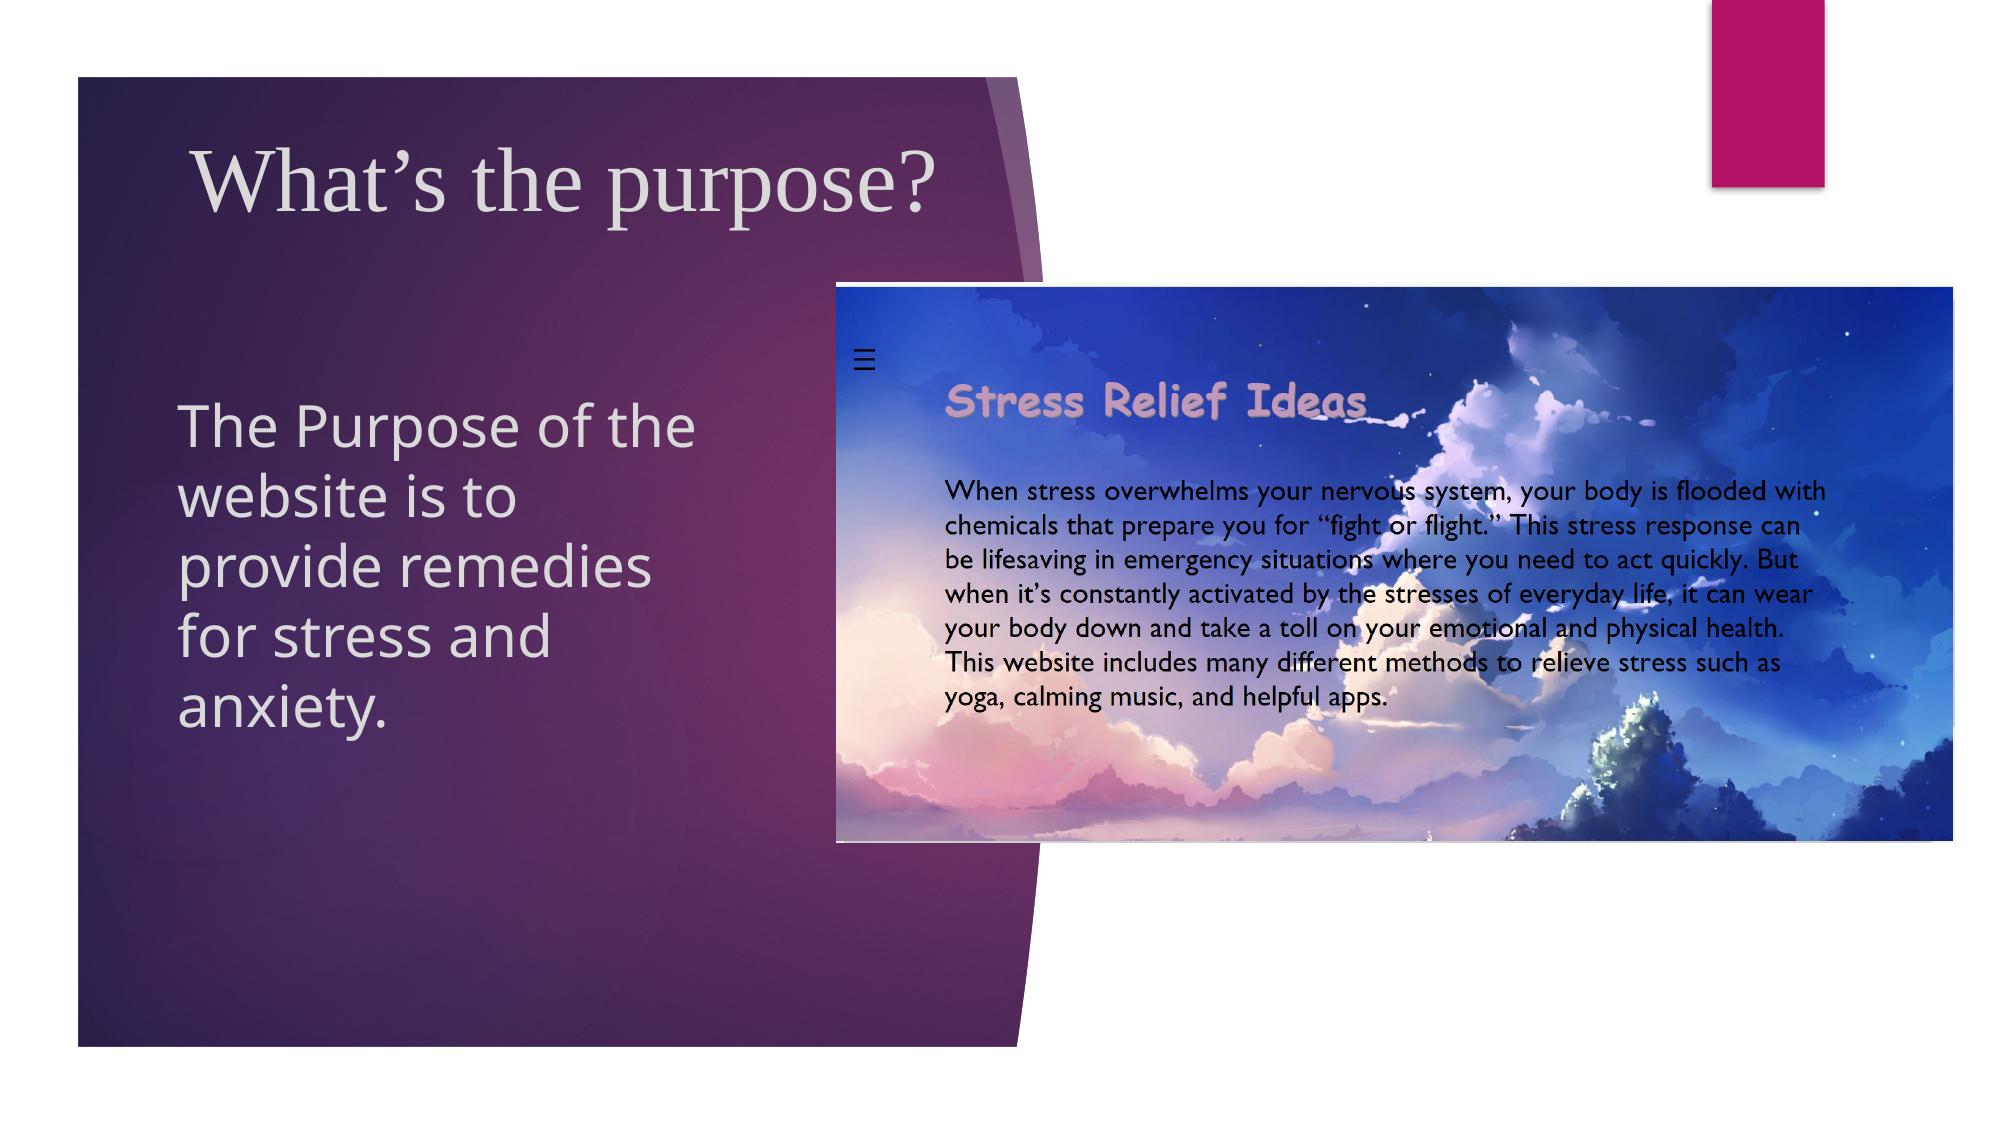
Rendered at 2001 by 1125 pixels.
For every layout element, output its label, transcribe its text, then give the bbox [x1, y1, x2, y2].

list What’s the purpose? [174, 66, 1152, 283]
picture [836, 282, 1956, 843]
text_box The Purpose of the website is to provide remedies for stress and anxiety. [163, 381, 753, 747]
